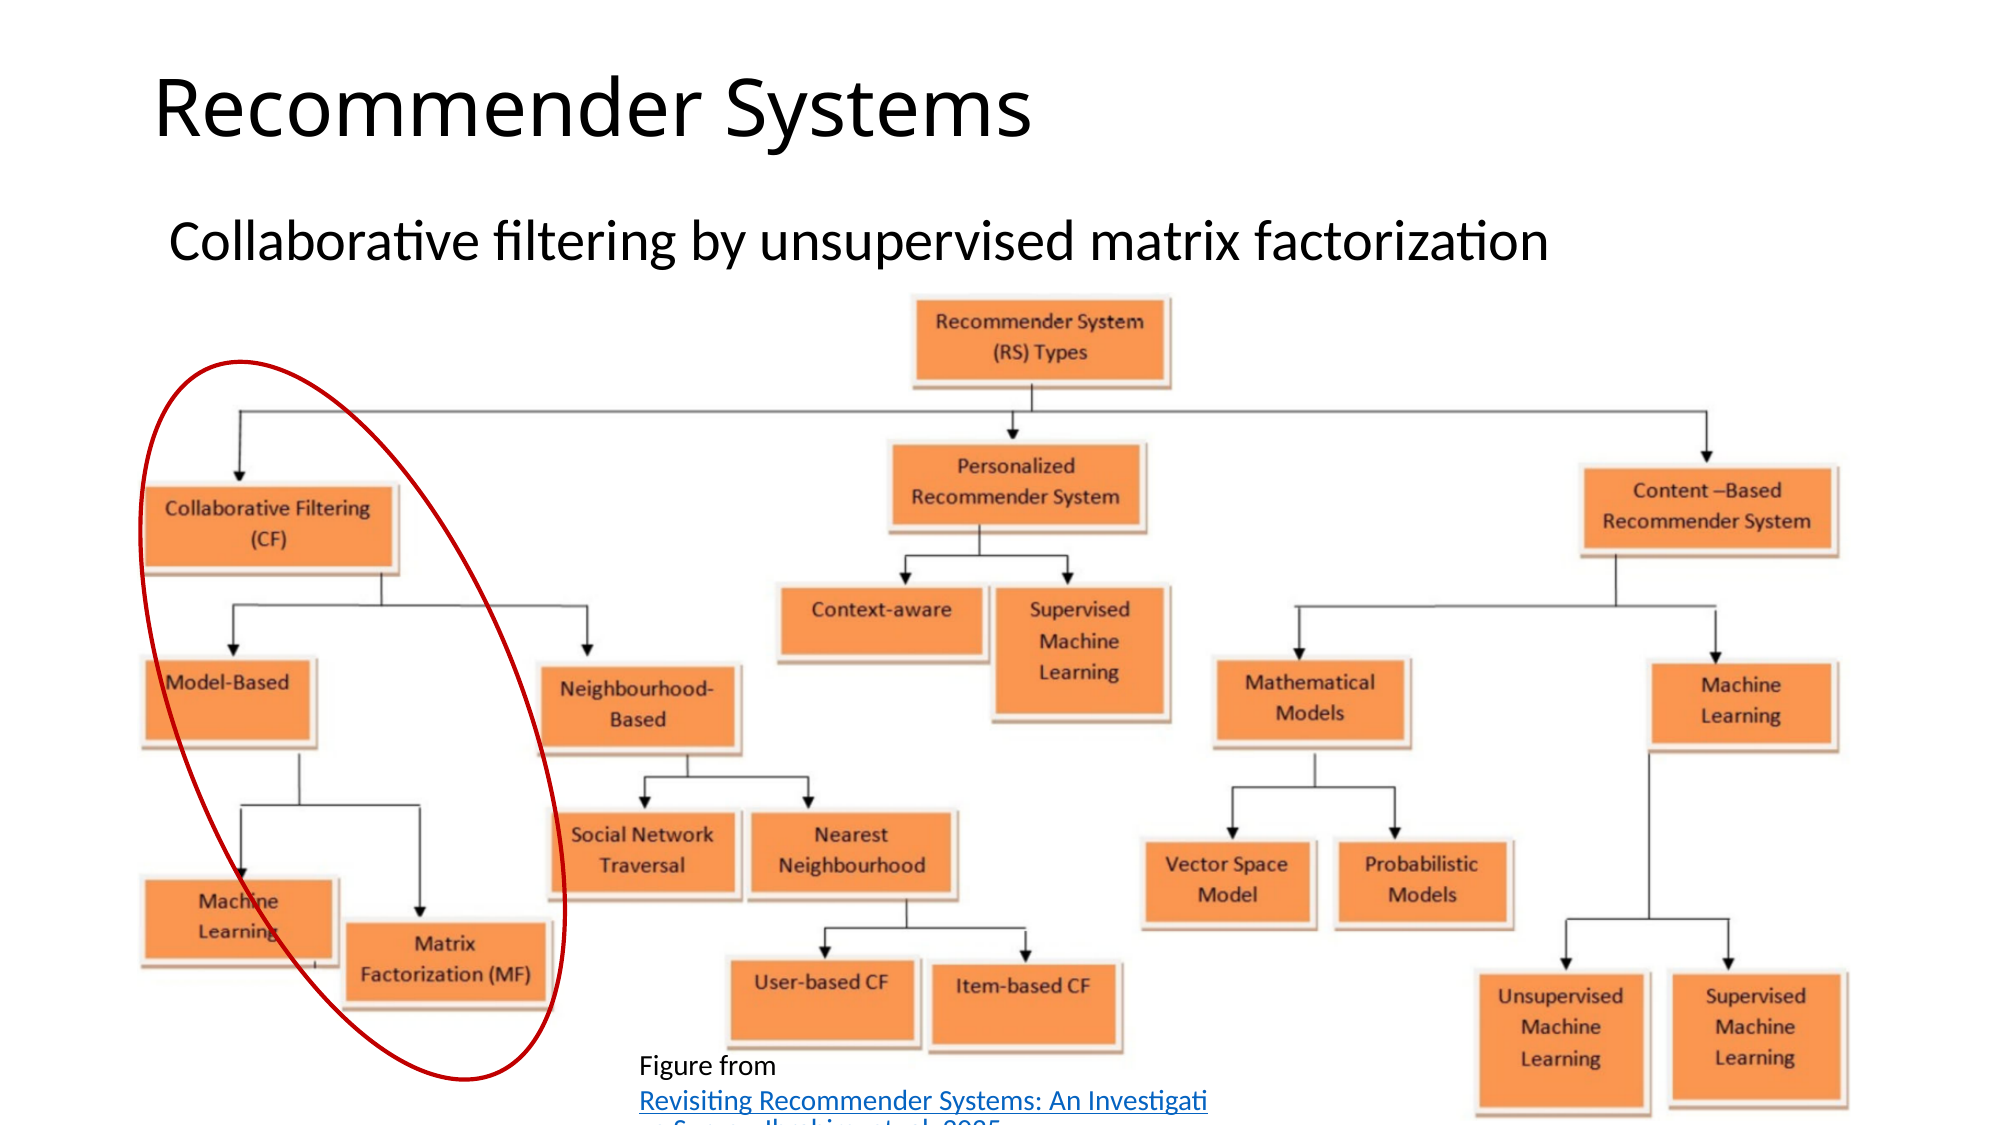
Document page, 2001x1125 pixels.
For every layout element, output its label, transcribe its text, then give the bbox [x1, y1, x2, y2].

list Collaborative filtering by unsupervised matrix factorization [154, 202, 1969, 286]
picture [137, 292, 1867, 1125]
title Recommender Systems [137, 59, 1863, 162]
